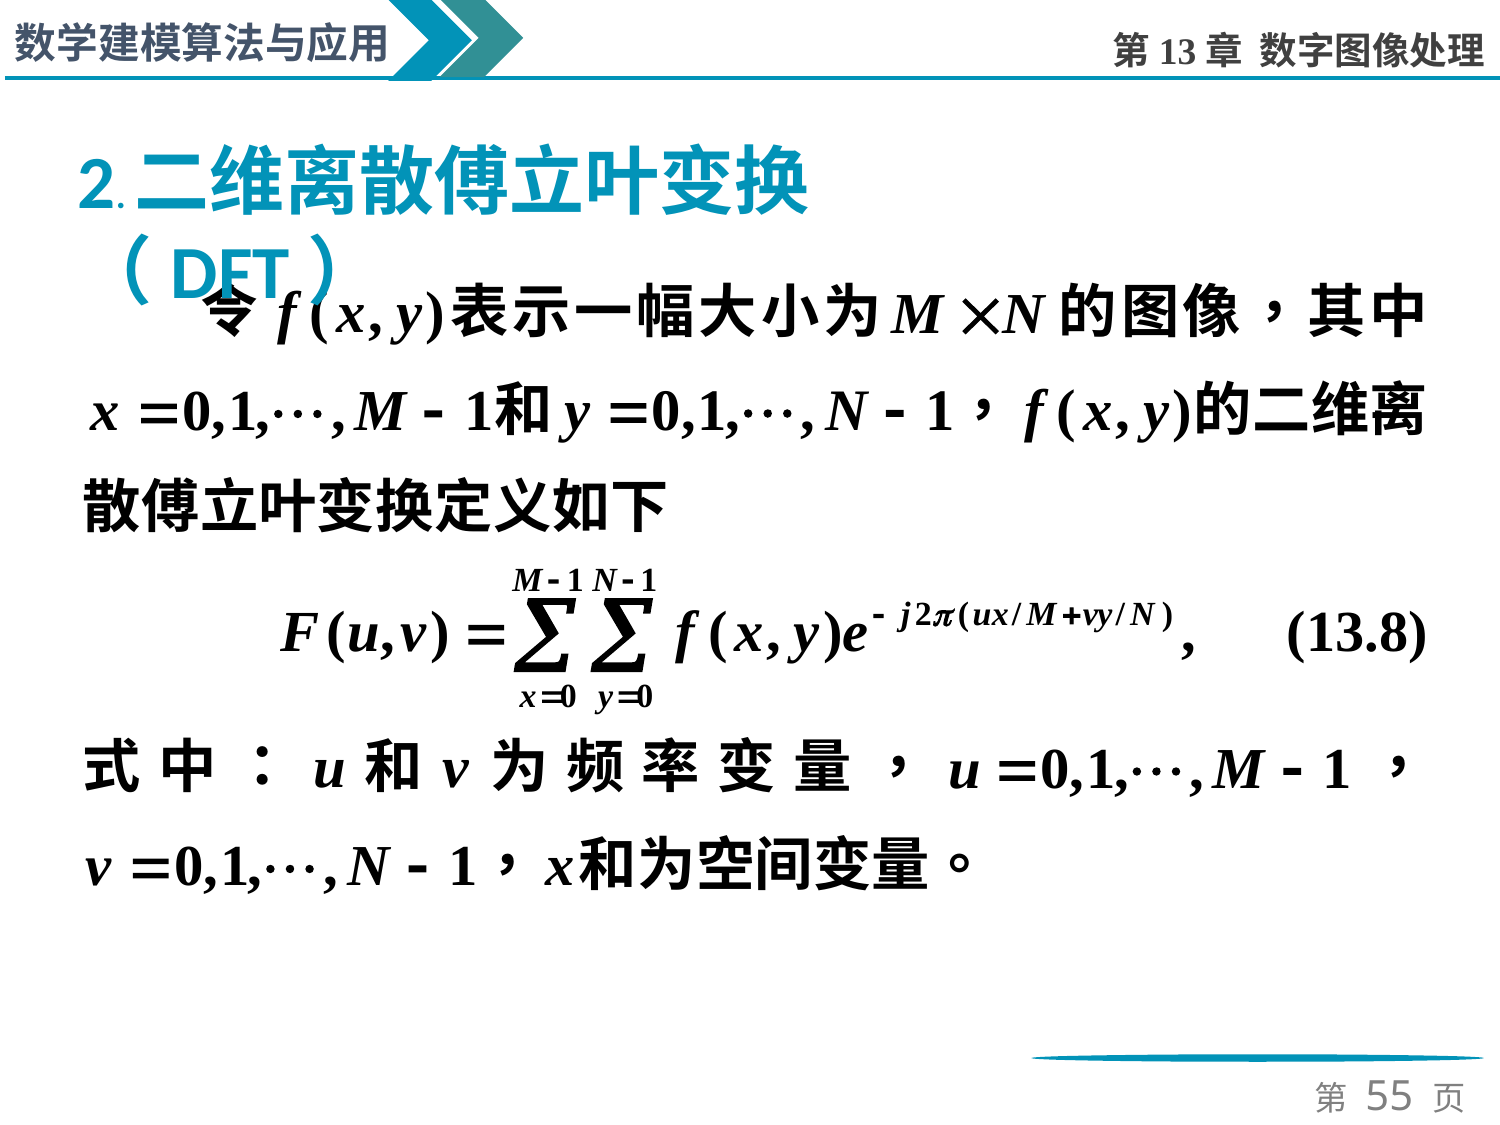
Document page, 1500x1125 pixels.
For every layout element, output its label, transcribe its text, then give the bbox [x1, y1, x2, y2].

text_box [82, 266, 1426, 950]
text_box 2.二维离散傅立叶变换（DFT） [63, 126, 1100, 322]
